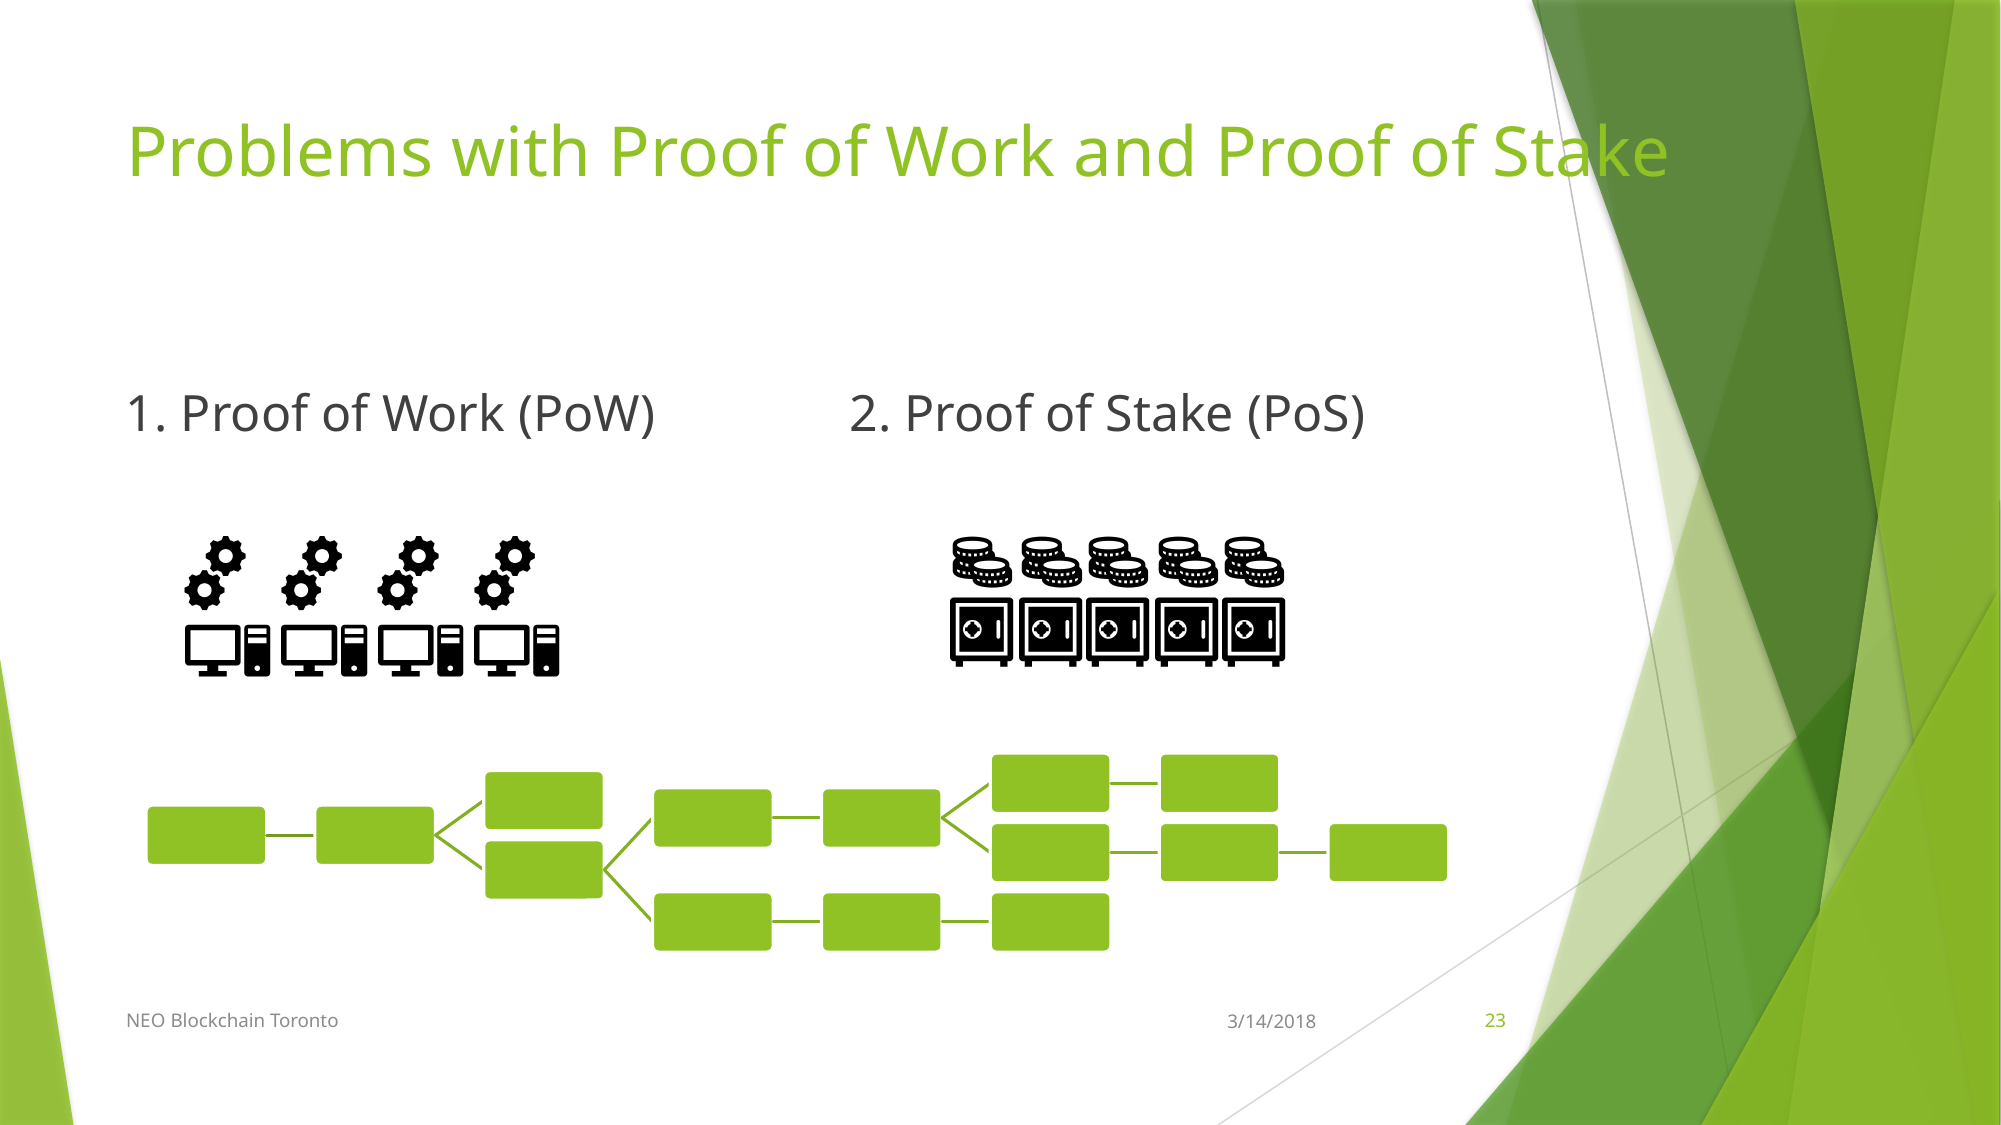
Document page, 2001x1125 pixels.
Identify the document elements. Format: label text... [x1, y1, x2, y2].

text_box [145, 707, 1450, 998]
list 1. Proof of Work (PoW) [110, 354, 798, 449]
slide_number 23 [1409, 991, 1522, 1051]
list 2. Proof of Stake (PoS) [834, 354, 1522, 449]
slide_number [1181, 1006, 1332, 1051]
title Problems with Proof of Work and Proof of Stake [111, 99, 1794, 268]
footer NEO Blockchain Toronto [111, 991, 1145, 1051]
picture [936, 528, 1299, 677]
picture [170, 528, 562, 696]
